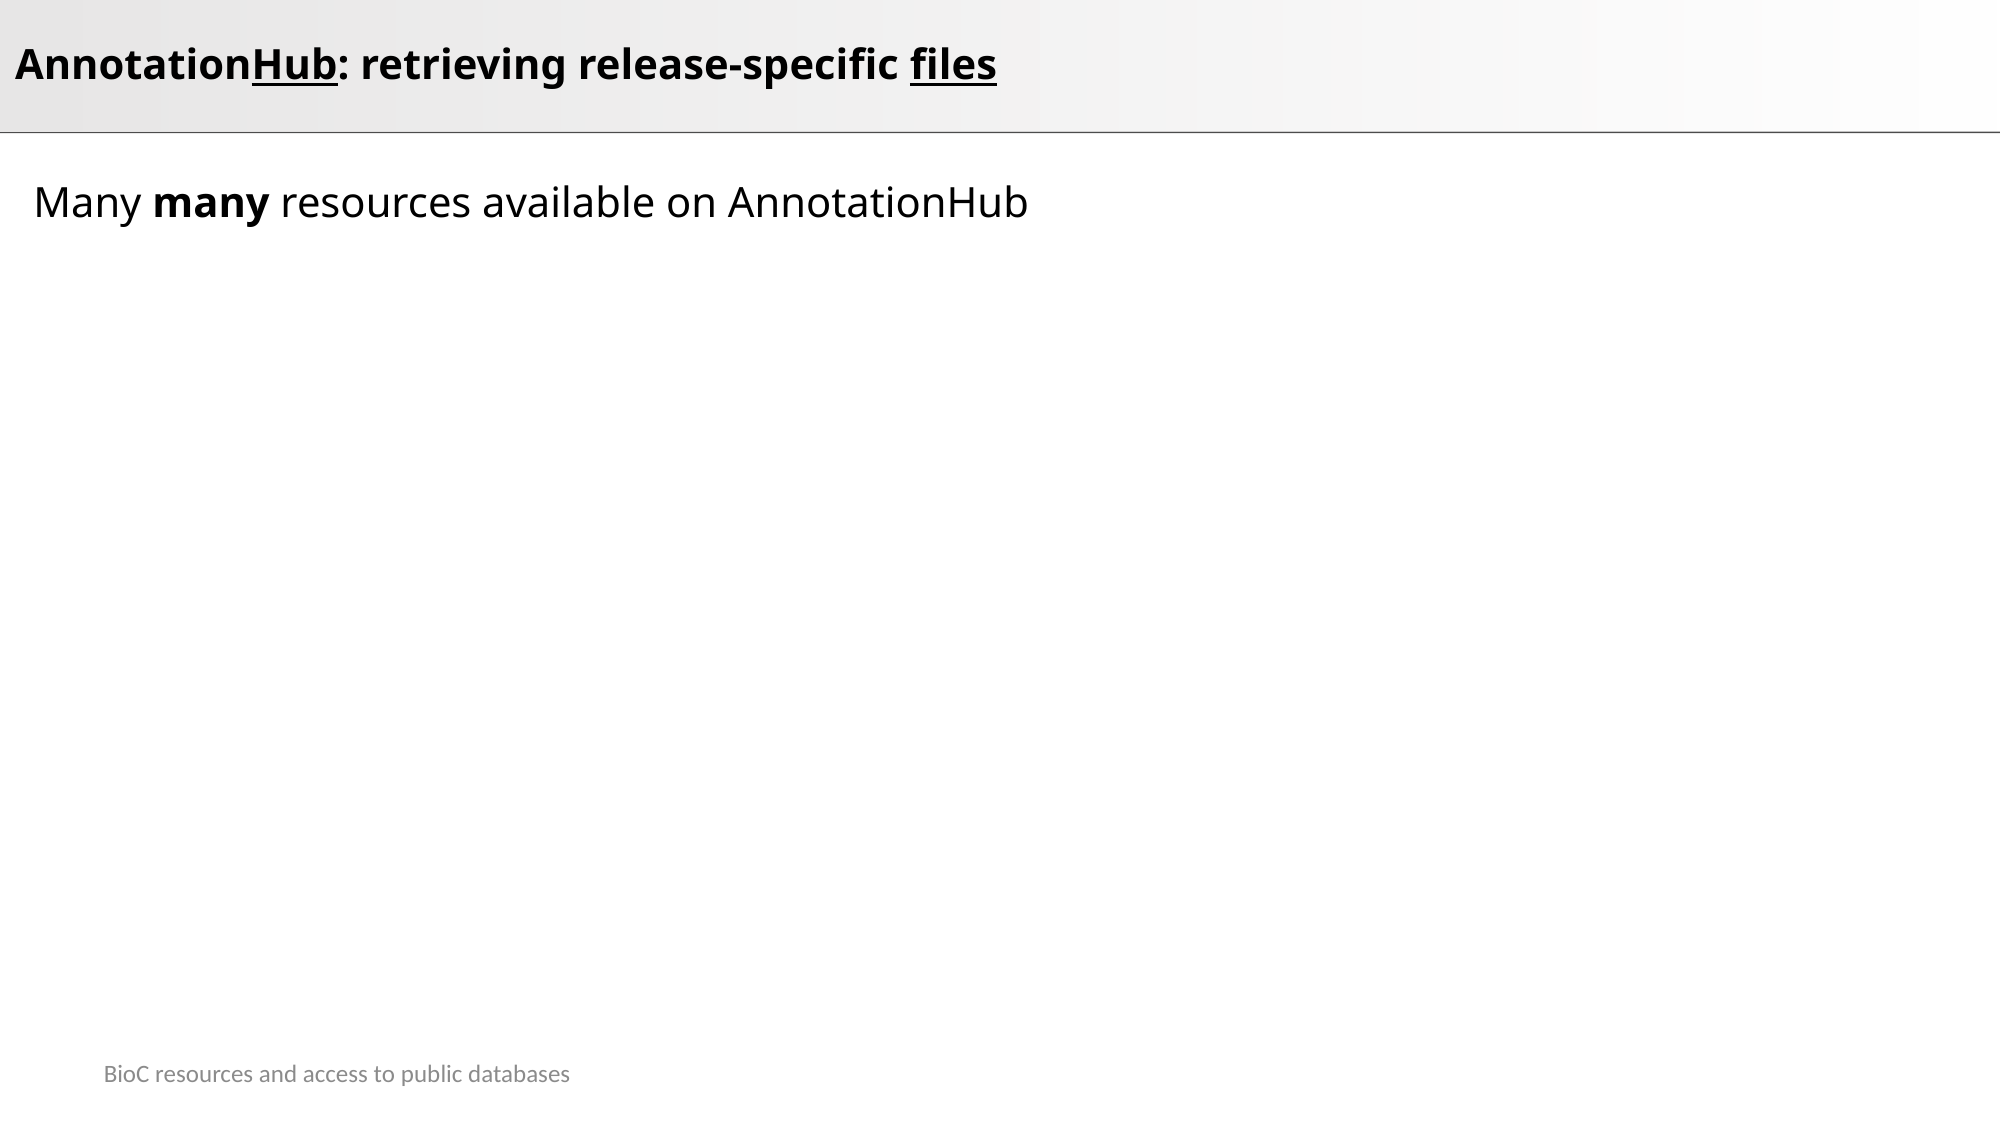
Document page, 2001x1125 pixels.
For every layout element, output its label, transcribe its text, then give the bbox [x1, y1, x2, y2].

list Many many resources available on AnnotationHub [18, 143, 1975, 1049]
footer BioC resources and access to public databases [0, 1042, 675, 1103]
title AnnotationHub: retrieving release-specific files [0, 0, 2000, 132]
